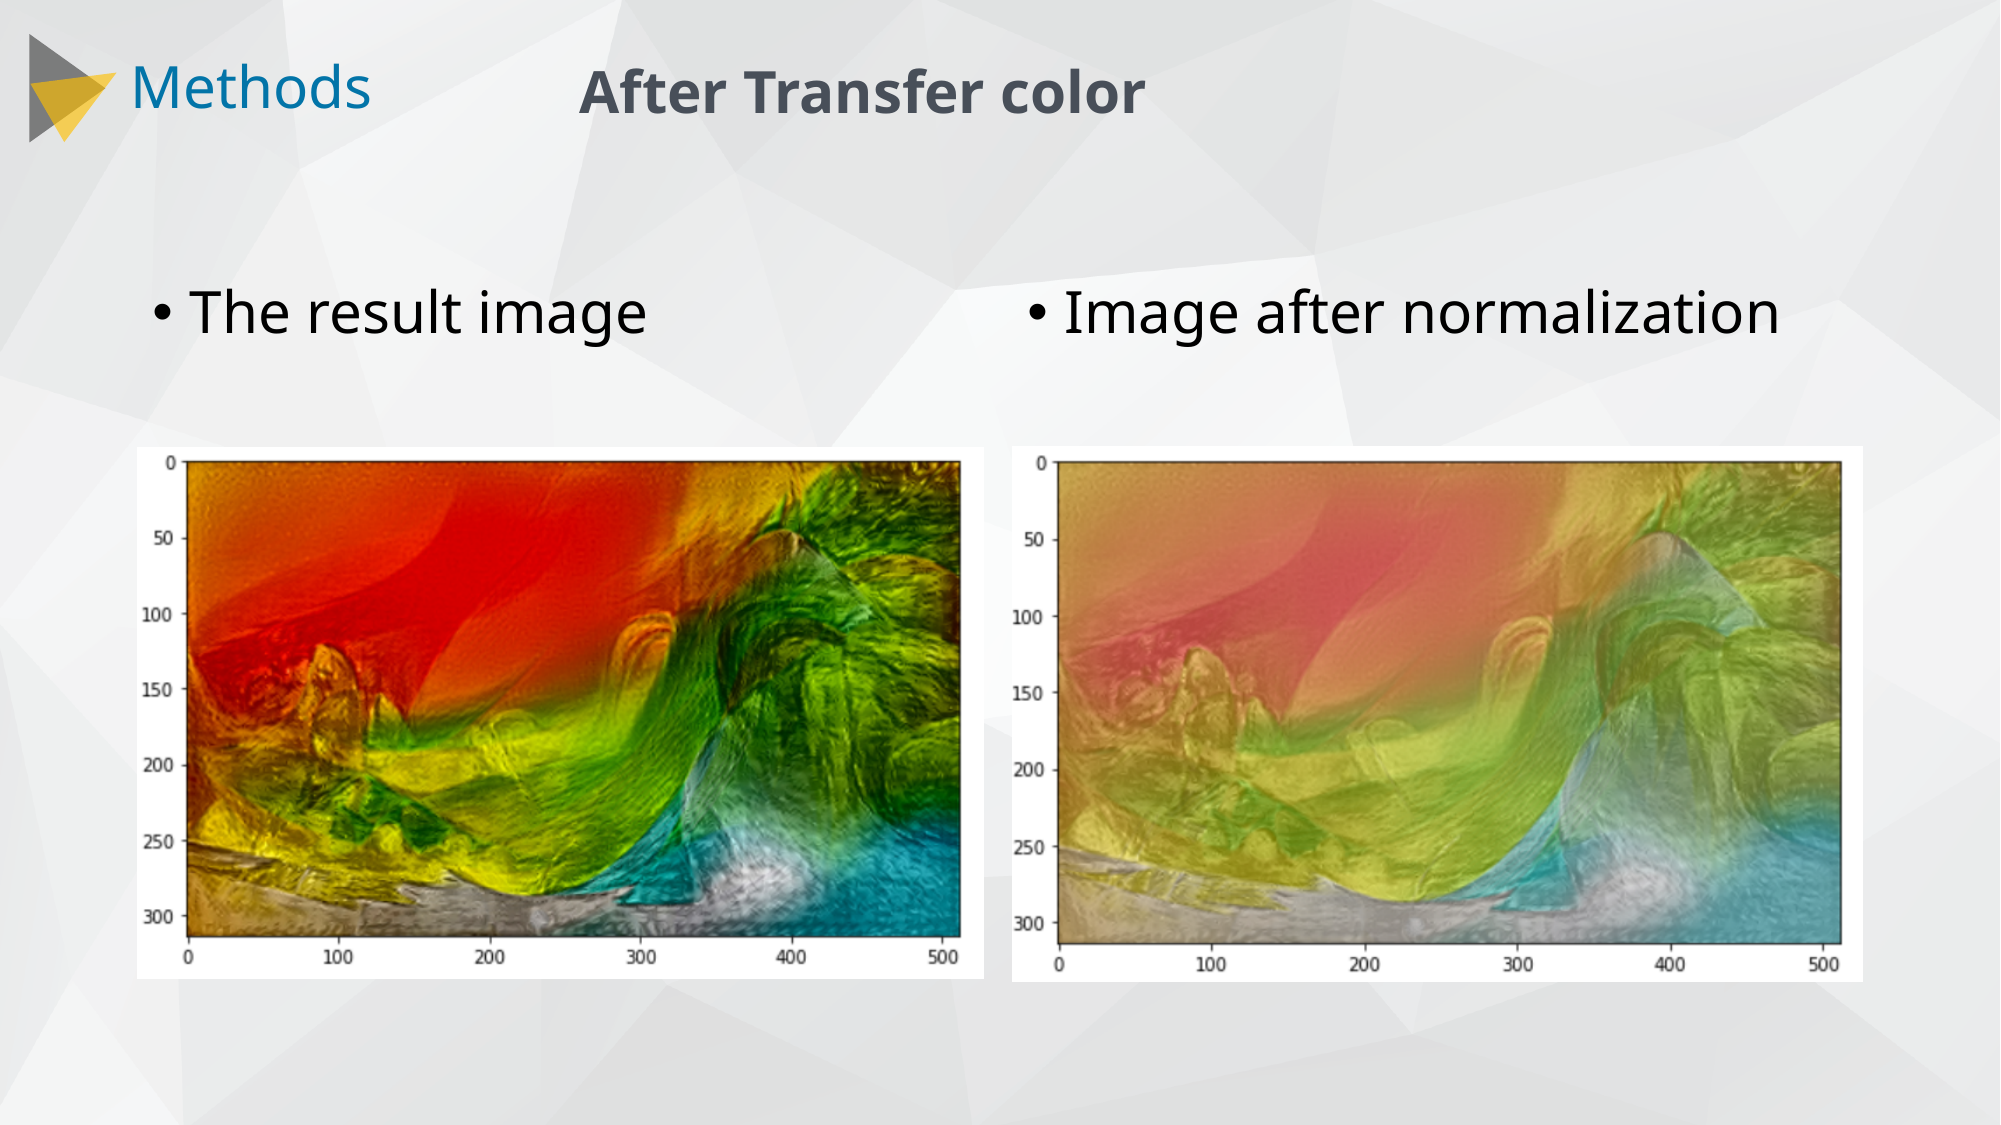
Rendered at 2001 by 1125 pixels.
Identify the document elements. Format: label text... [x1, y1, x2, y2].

text_box Image after normalization [1012, 275, 1863, 411]
text_box After Transfer color [564, 47, 1826, 133]
picture [0, 0, 2000, 1125]
text_box The result image [137, 275, 984, 411]
text_box Methods [116, 43, 652, 128]
